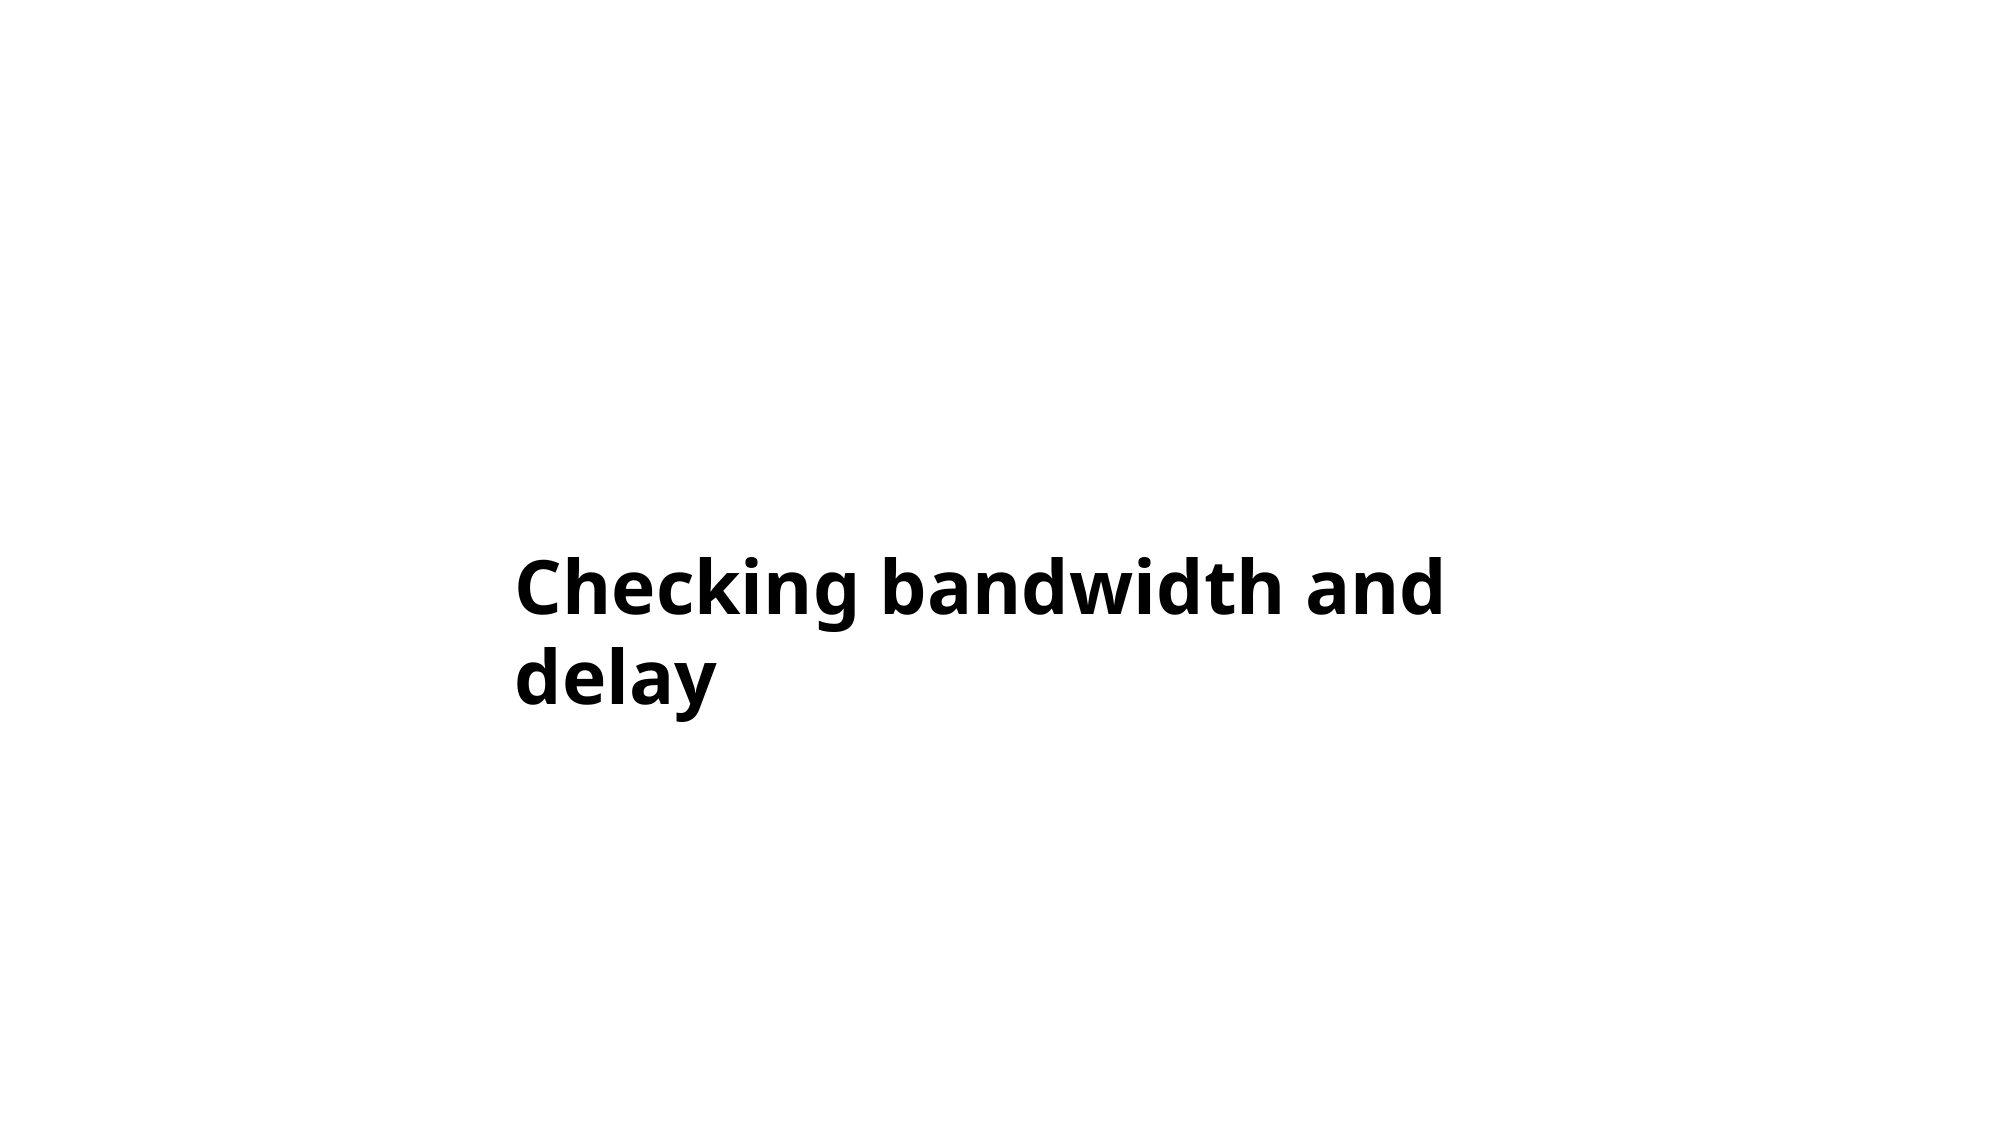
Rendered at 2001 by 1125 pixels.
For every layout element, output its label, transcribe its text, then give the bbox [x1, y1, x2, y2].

text_box Checking bandwidth and delay [500, 532, 1557, 727]
